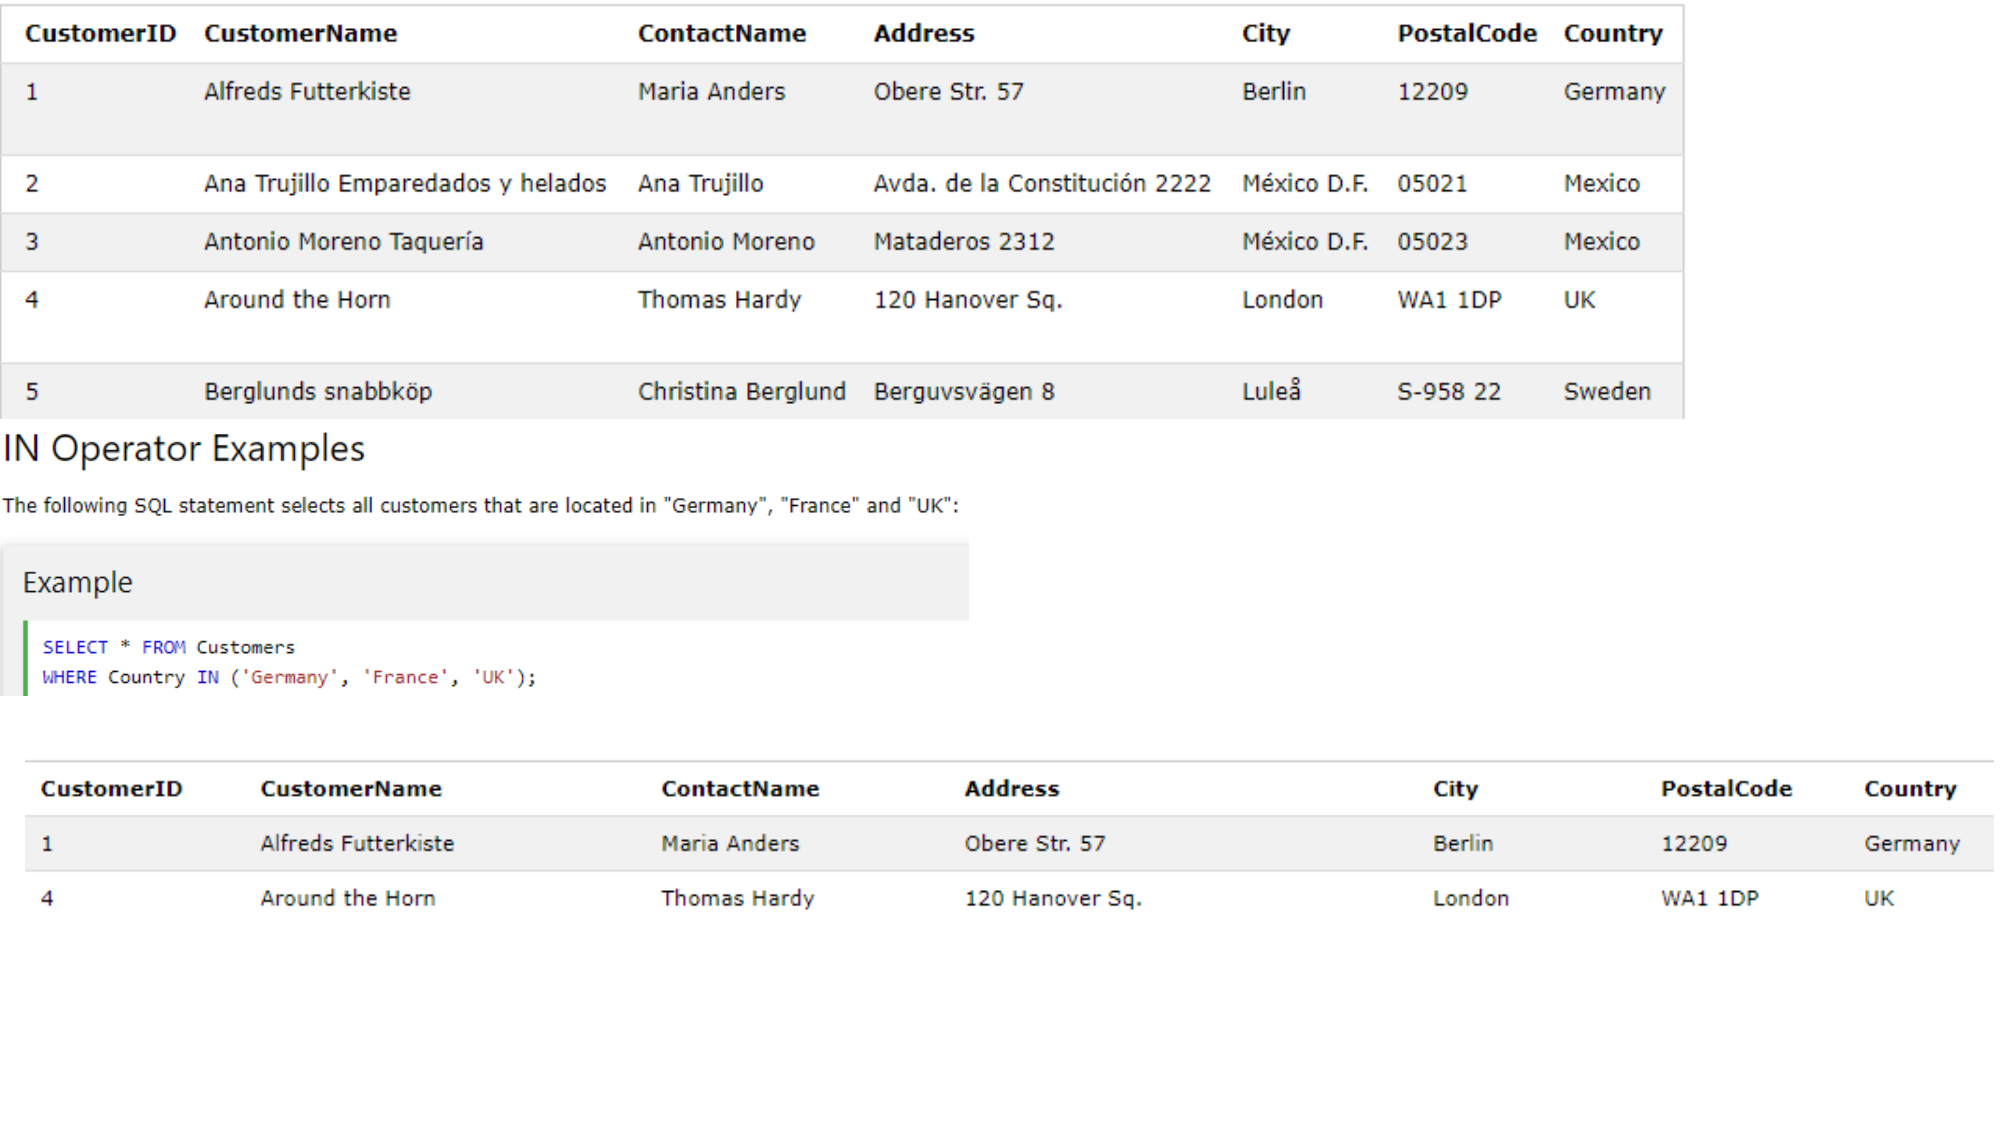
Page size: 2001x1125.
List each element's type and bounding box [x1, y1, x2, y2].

picture [0, 0, 1687, 419]
picture [0, 422, 969, 696]
picture [25, 757, 1994, 925]
